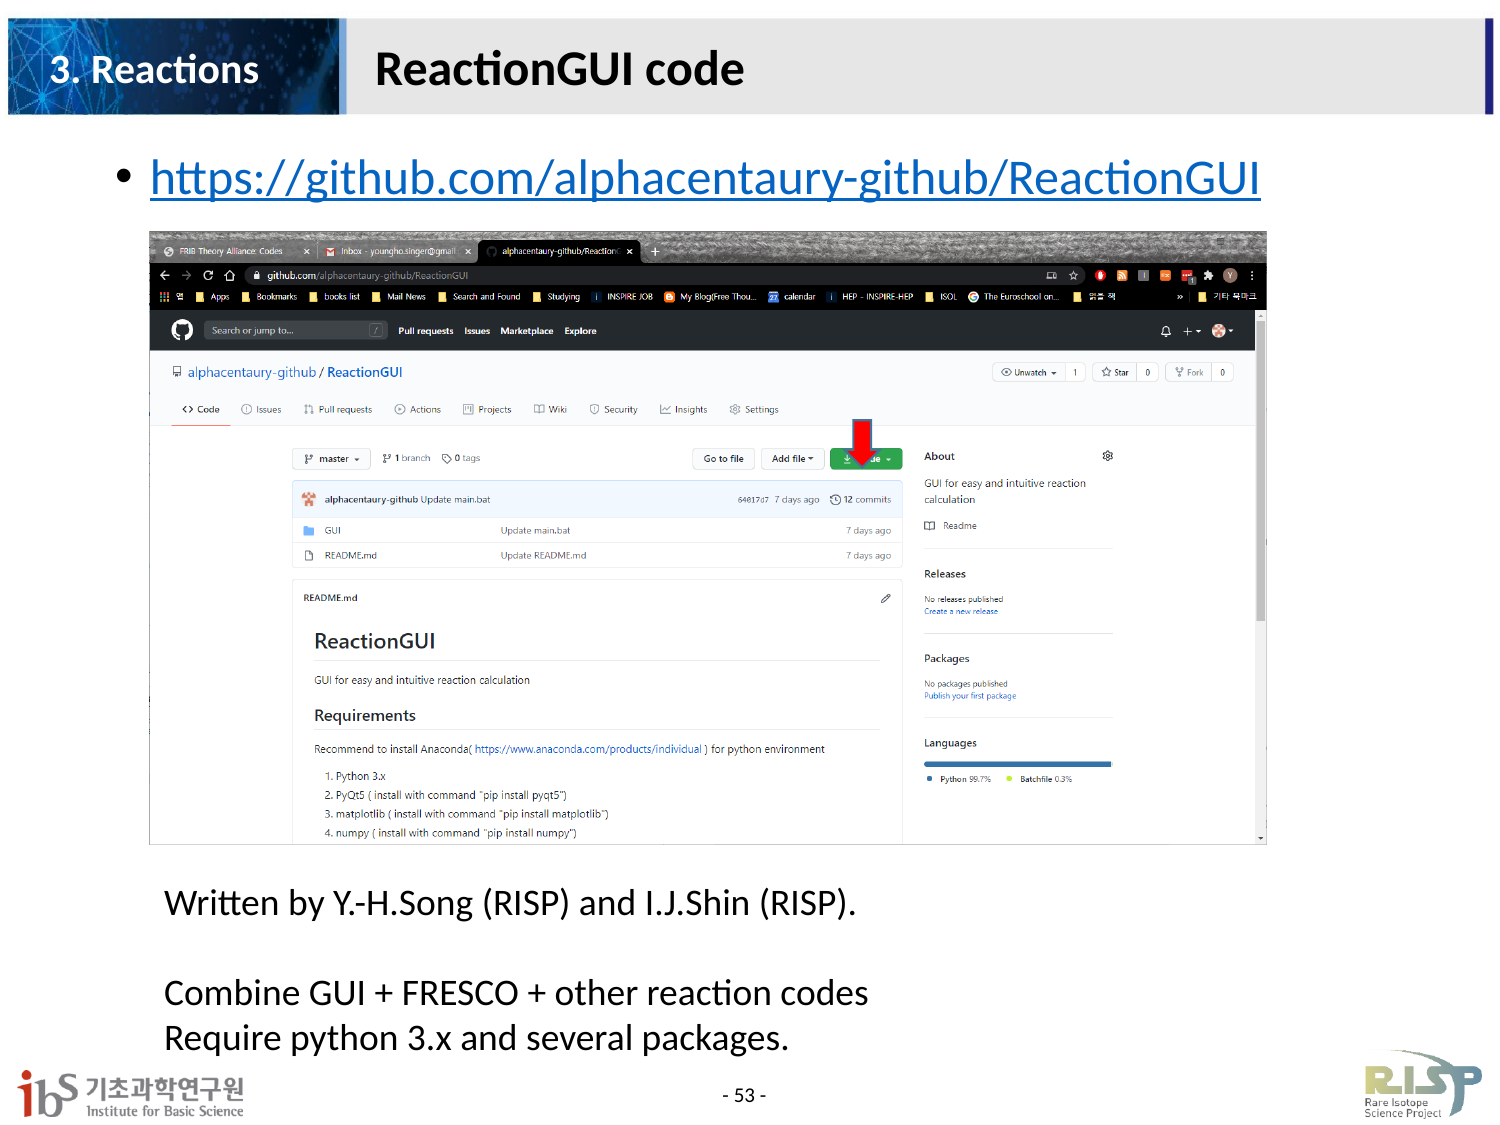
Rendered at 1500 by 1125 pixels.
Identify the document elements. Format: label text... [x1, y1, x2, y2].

text_box Written by Y.-H.Song (RISP) and I.J.Shin (RISP). Combine GUI + FRESCO + other reaction codes Require python 3.x and several packages. [149, 870, 998, 1065]
list https://github.com/alphacentaury-github/ReactionGUI [100, 143, 1438, 882]
picture [17, 1070, 243, 1117]
picture [2, 10, 1500, 130]
picture [149, 231, 1267, 845]
picture [1364, 1049, 1482, 1119]
